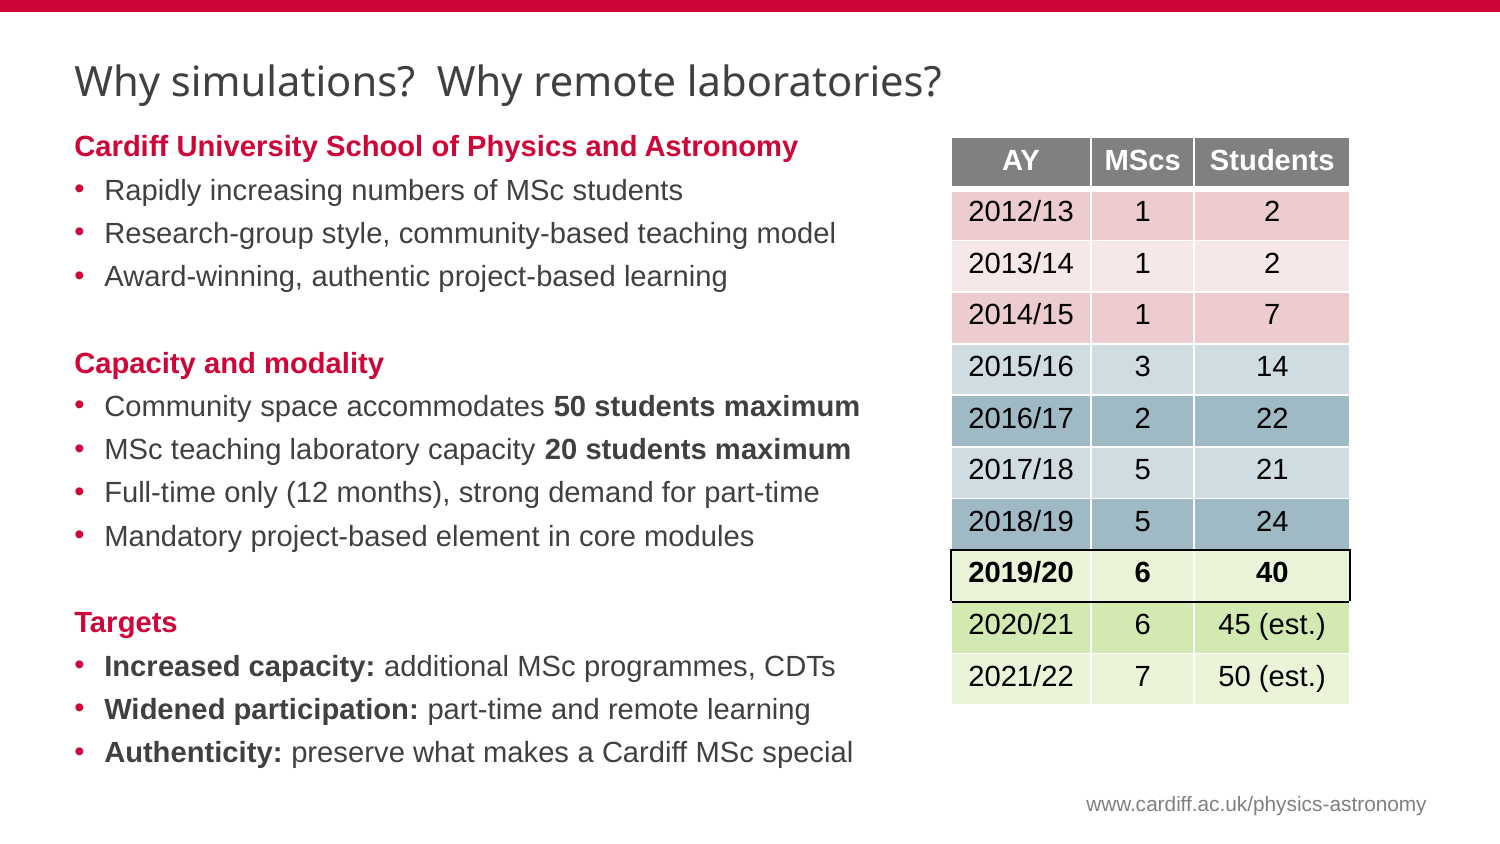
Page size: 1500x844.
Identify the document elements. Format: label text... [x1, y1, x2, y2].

table_cell 2016/17 [952, 396, 1090, 446]
table_cell 6 [1092, 603, 1193, 653]
list Cardiff University School of Physics and Astronomy Rapidly increasing numbers of MSc students Research-group style, community-based teaching model Award-winning, authentic project-based learning Capacity and modality Community space accommodates 50 students maximum MSc teaching laboratory capacity 20 students maximum Full-time only (12 months), strong demand for part-time Mandatory project-based element in core modules Targets Increased capacity: additional MSc programmes, CDTs Widened participation: part-time and remote learning Authenticity: preserve what makes a Cardiff MSc special [74, 120, 904, 723]
table_cell 45 (est.) [1195, 603, 1349, 653]
table_cell 2 [1195, 192, 1349, 240]
table_cell 40 [1195, 551, 1349, 601]
table_header AY [952, 138, 1090, 186]
table_cell 21 [1195, 448, 1349, 498]
table_cell 5 [1092, 448, 1193, 498]
table_cell 2015/16 [952, 345, 1090, 394]
table_cell 3 [1092, 345, 1193, 394]
table_cell 50 (est.) [1195, 654, 1349, 704]
table_cell 2021/22 [952, 654, 1090, 704]
table_cell 2019/20 [952, 551, 1090, 601]
table_cell 2013/14 [952, 241, 1090, 291]
table_header Students [1195, 138, 1349, 186]
table_cell 1 [1092, 192, 1193, 240]
table_cell 2 [1092, 396, 1193, 446]
table_cell 1 [1092, 293, 1193, 343]
table_cell 5 [1092, 499, 1193, 549]
table_cell 7 [1195, 293, 1349, 343]
table_cell 2018/19 [952, 499, 1090, 549]
title Why simulations? Why remote laboratories? [74, 45, 1425, 120]
table_cell 2017/18 [952, 448, 1090, 498]
table_cell 24 [1195, 499, 1349, 549]
table_cell 2014/15 [952, 293, 1090, 343]
table_cell 14 [1195, 345, 1349, 394]
table_cell 6 [1092, 551, 1193, 601]
table_cell 22 [1195, 396, 1349, 446]
table_cell 2020/21 [952, 603, 1090, 653]
table_cell 7 [1092, 654, 1193, 704]
table_cell 2 [1195, 241, 1349, 291]
table_cell 2012/13 [952, 192, 1090, 240]
table_cell 1 [1092, 241, 1193, 291]
table_header MScs [1092, 138, 1193, 186]
